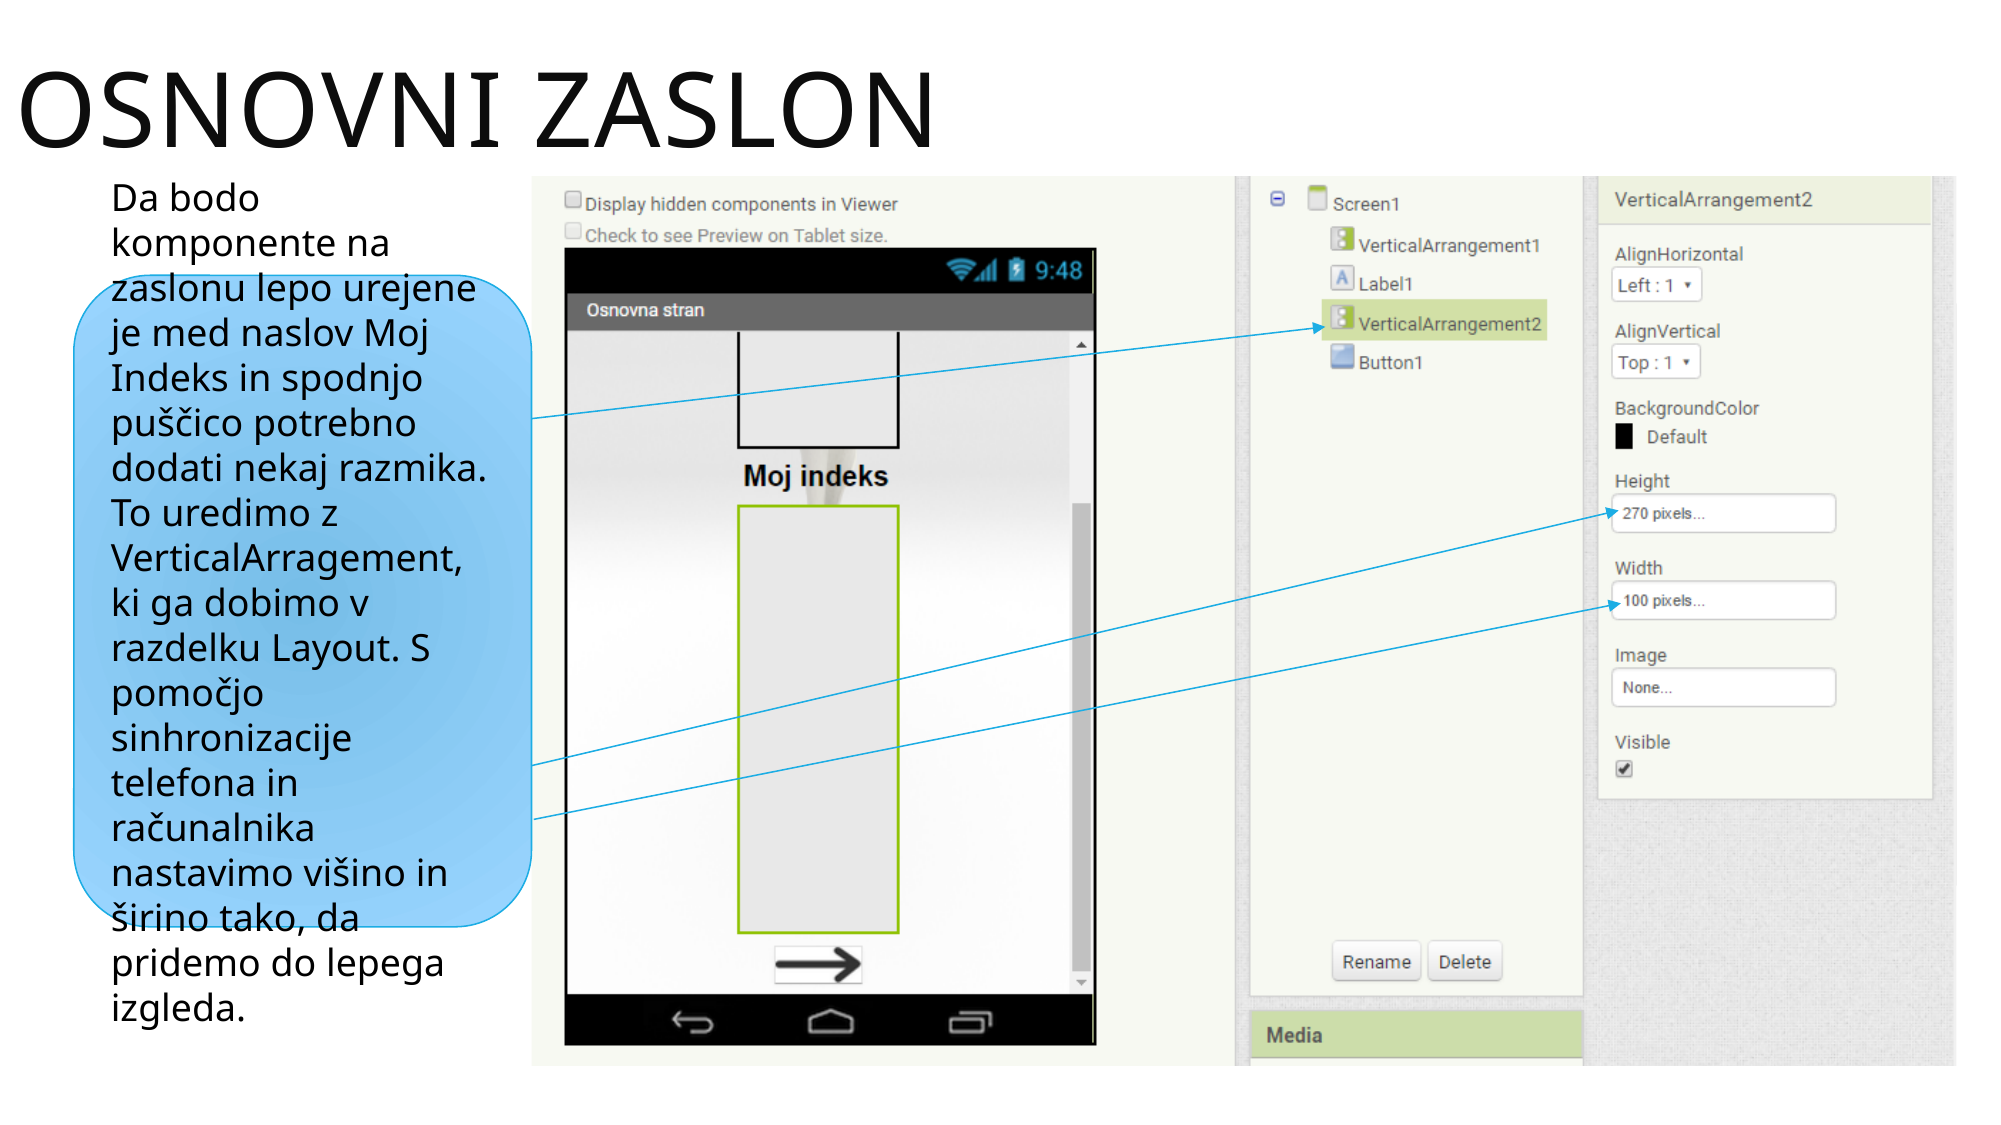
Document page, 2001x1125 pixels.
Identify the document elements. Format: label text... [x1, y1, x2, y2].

picture [531, 175, 1957, 1066]
text_box Da bodo komponente na zaslonu lepo urejene je med naslov Moj Indeks in spodnjo puščico potrebno dodati nekaj razmika. To uredimo z VerticalArragement, ki ga dobimo v razdelku Layout. S pomočjo sinhronizacije telefona in računalnika nastavimo višino in širino tako, da pridemo do lepega izgleda. [72, 274, 524, 928]
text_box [531, 326, 1326, 419]
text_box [531, 510, 1619, 600]
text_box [533, 603, 1622, 820]
title Osnovni zaslon [0, 0, 1595, 241]
